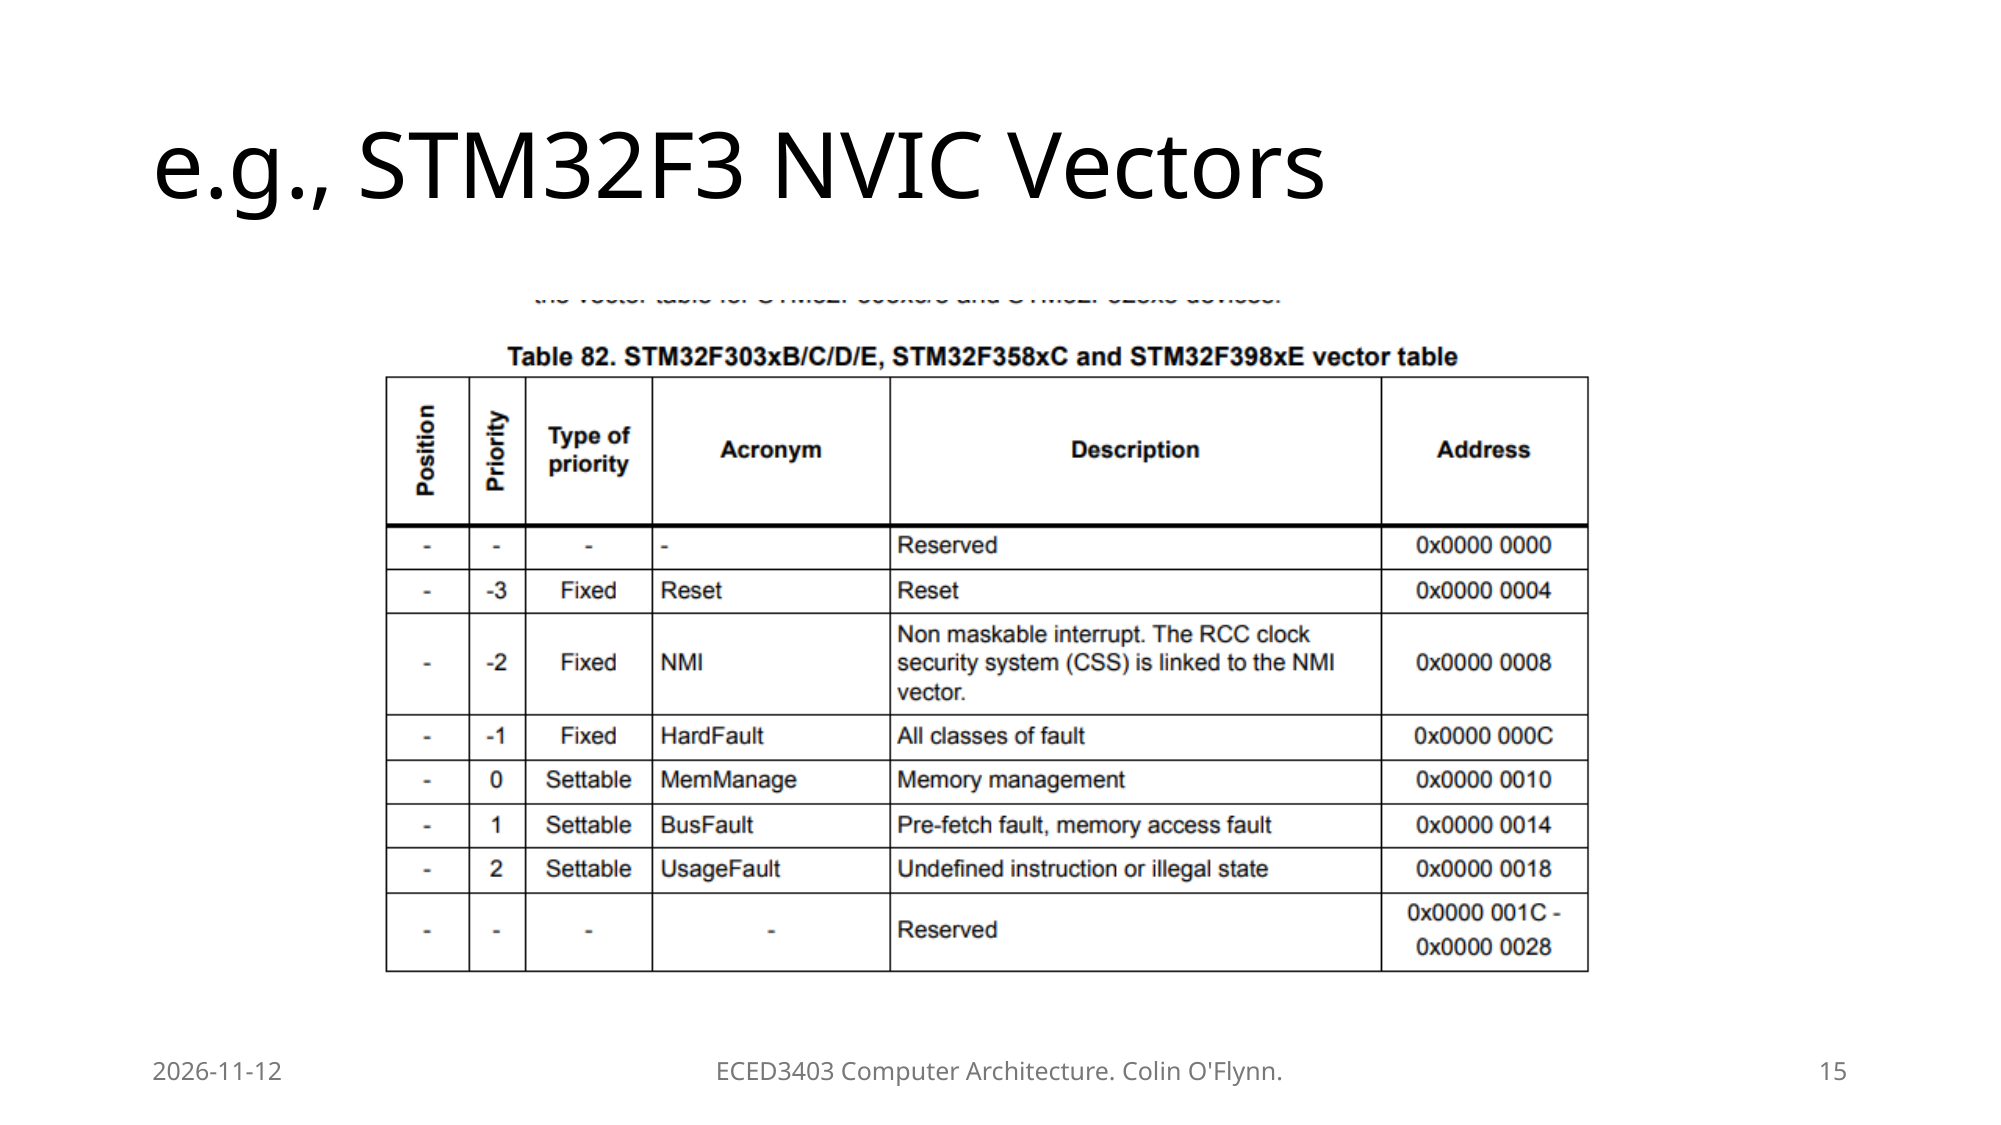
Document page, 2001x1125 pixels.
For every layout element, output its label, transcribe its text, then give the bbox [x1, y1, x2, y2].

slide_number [137, 1042, 588, 1103]
footer ECED3403 Computer Architecture. Colin O'Flynn. [662, 1042, 1338, 1103]
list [328, 299, 1672, 1014]
slide_number 15 [1412, 1042, 1863, 1103]
title e.g., STM32F3 NVIC Vectors [137, 59, 1863, 278]
